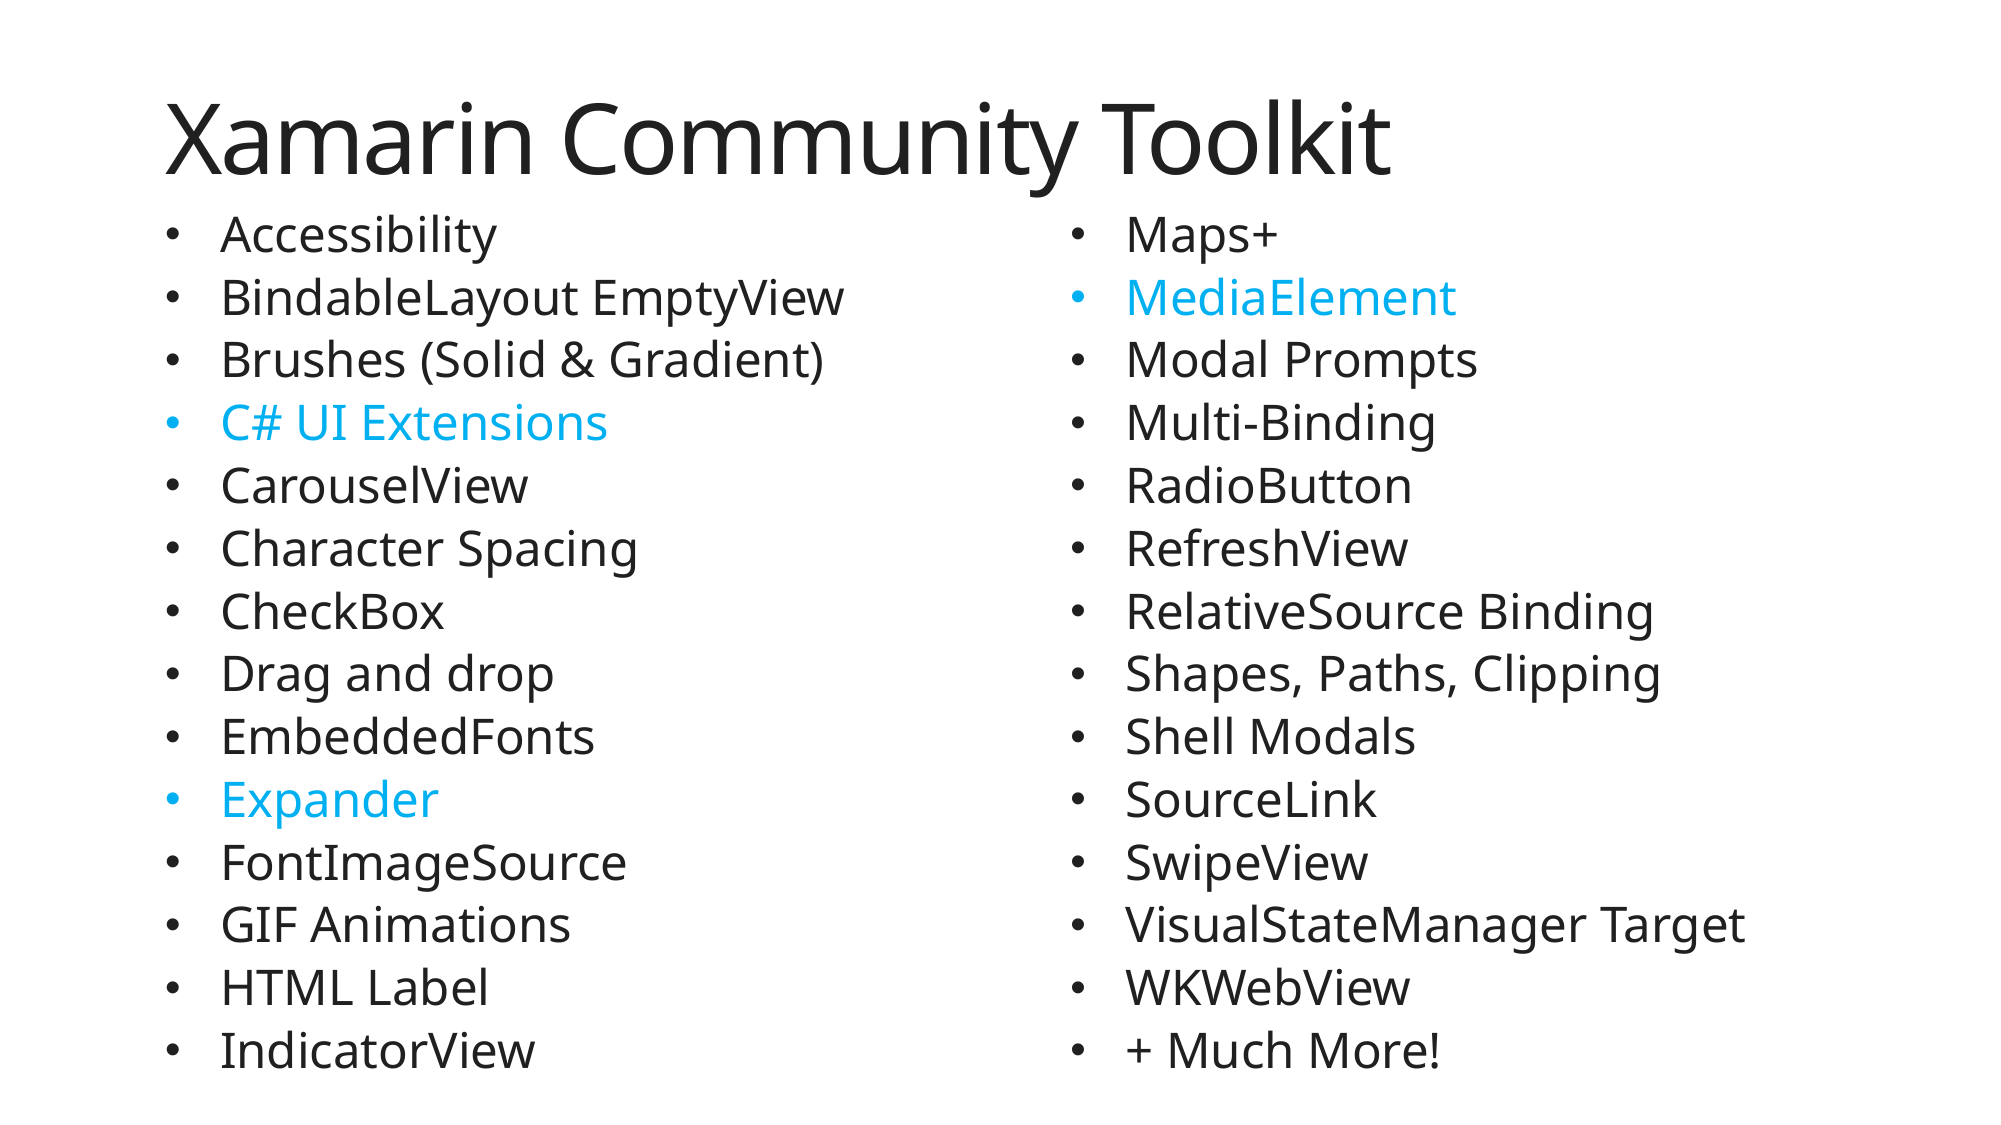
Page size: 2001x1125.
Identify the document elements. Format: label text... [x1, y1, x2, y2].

title Xamarin Community Toolkit [141, 75, 2000, 166]
list Accessibility BindableLayout EmptyView Brushes (Solid & Gradient) C# UI Extensions CarouselView Character Spacing CheckBox Drag and drop EmbeddedFonts Expander FontImageSource GIF Animations HTML Label IndicatorView Maps+ MediaElement Modal Prompts Multi-Binding RadioButton RefreshView RelativeSource Binding Shapes, Paths, Clipping Shell Modals SourceLink SwipeView VisualStateManager Target WKWebView + Much More! [141, 195, 2000, 1125]
